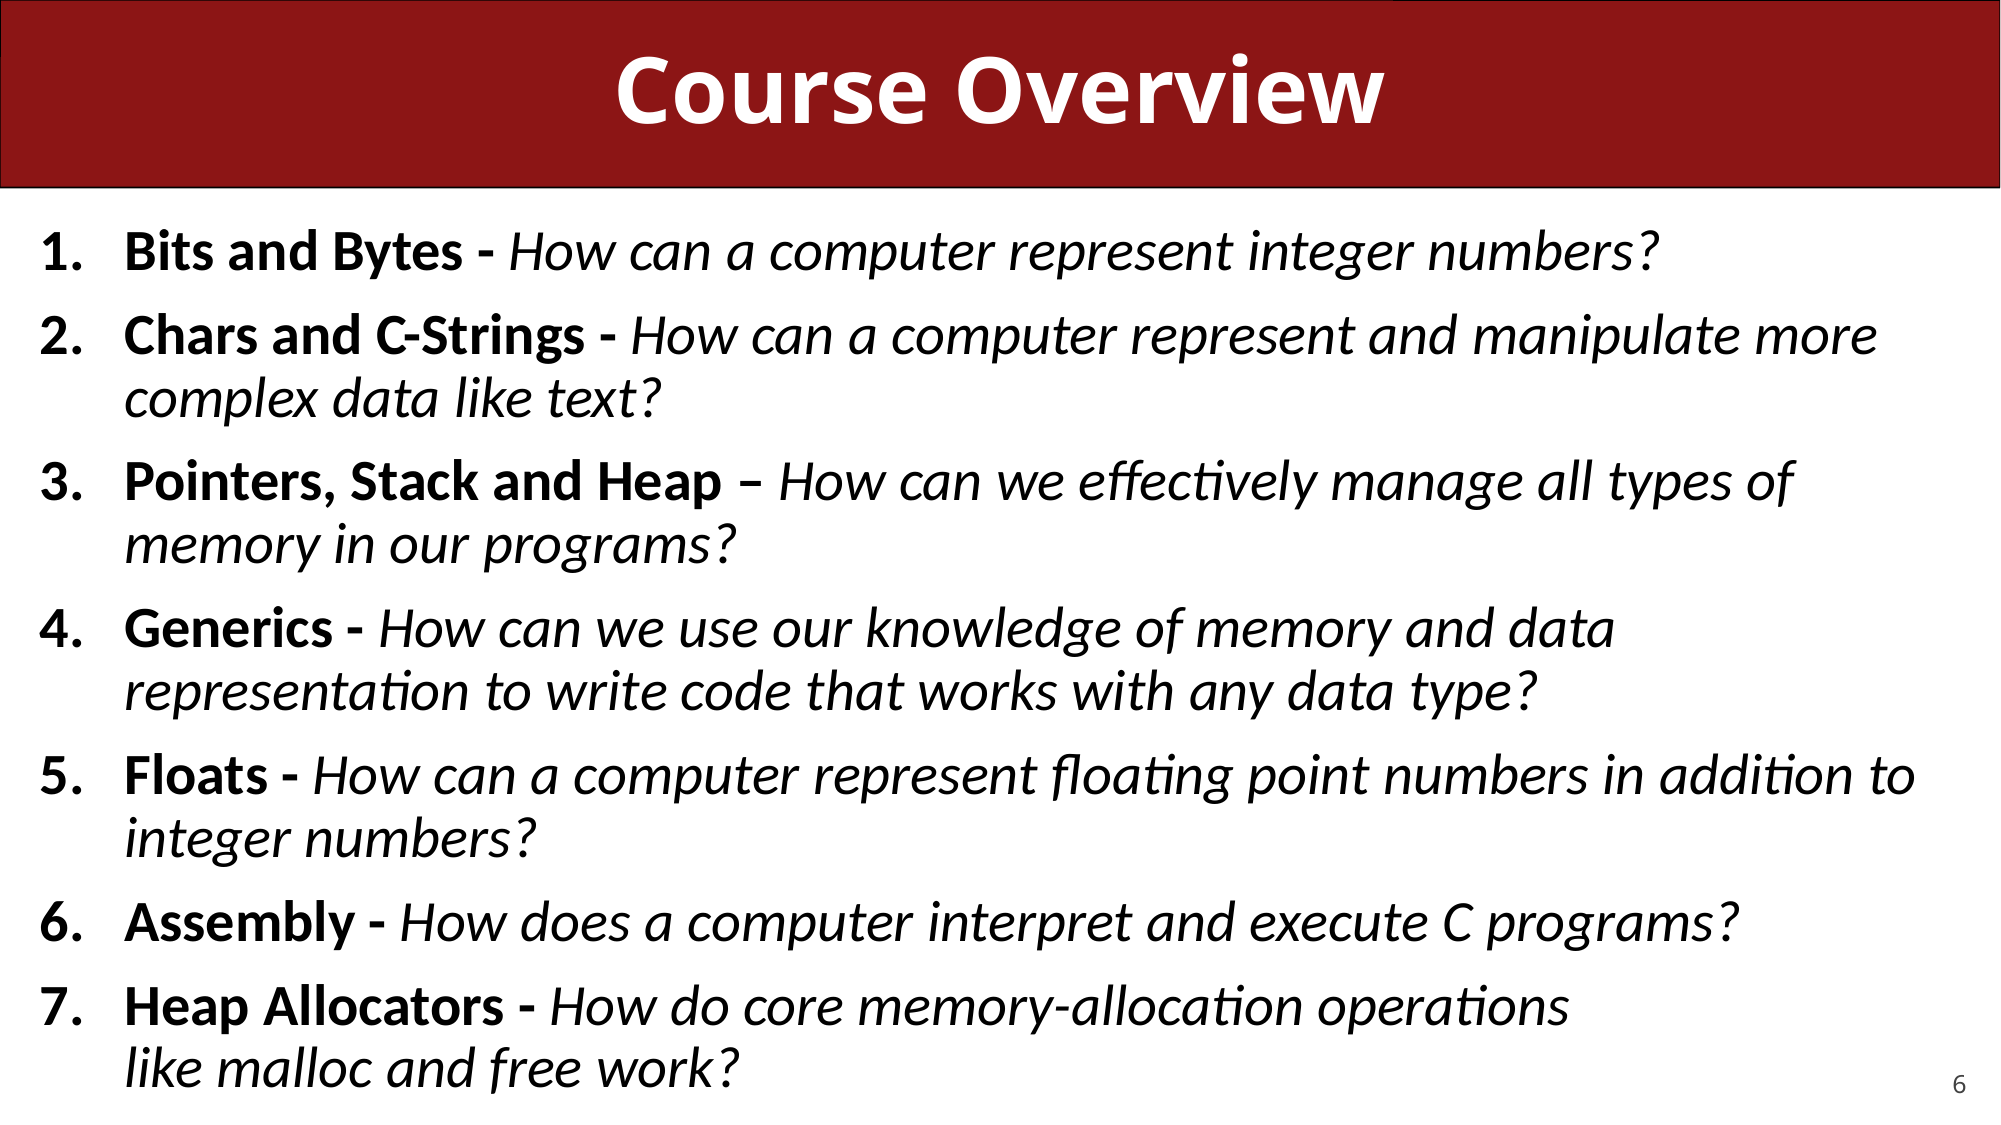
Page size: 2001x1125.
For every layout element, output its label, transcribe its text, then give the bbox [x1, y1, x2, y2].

list Bits and Bytes - How can a computer represent integer numbers? Chars and C-Strings - How can a computer represent and manipulate more complex data like text? Pointers, Stack and Heap – How can we effectively manage all types of memory in our programs? Generics - How can we use our knowledge of memory and data representation to write code that works with any data type? Floats - How can a computer represent floating point numbers in addition to integer numbers? Assembly - How does a computer interpret and execute C programs? Heap Allocators - How do core memory-allocation operations like malloc and free work? [24, 212, 1963, 1063]
title Course Overview [75, 0, 1925, 188]
